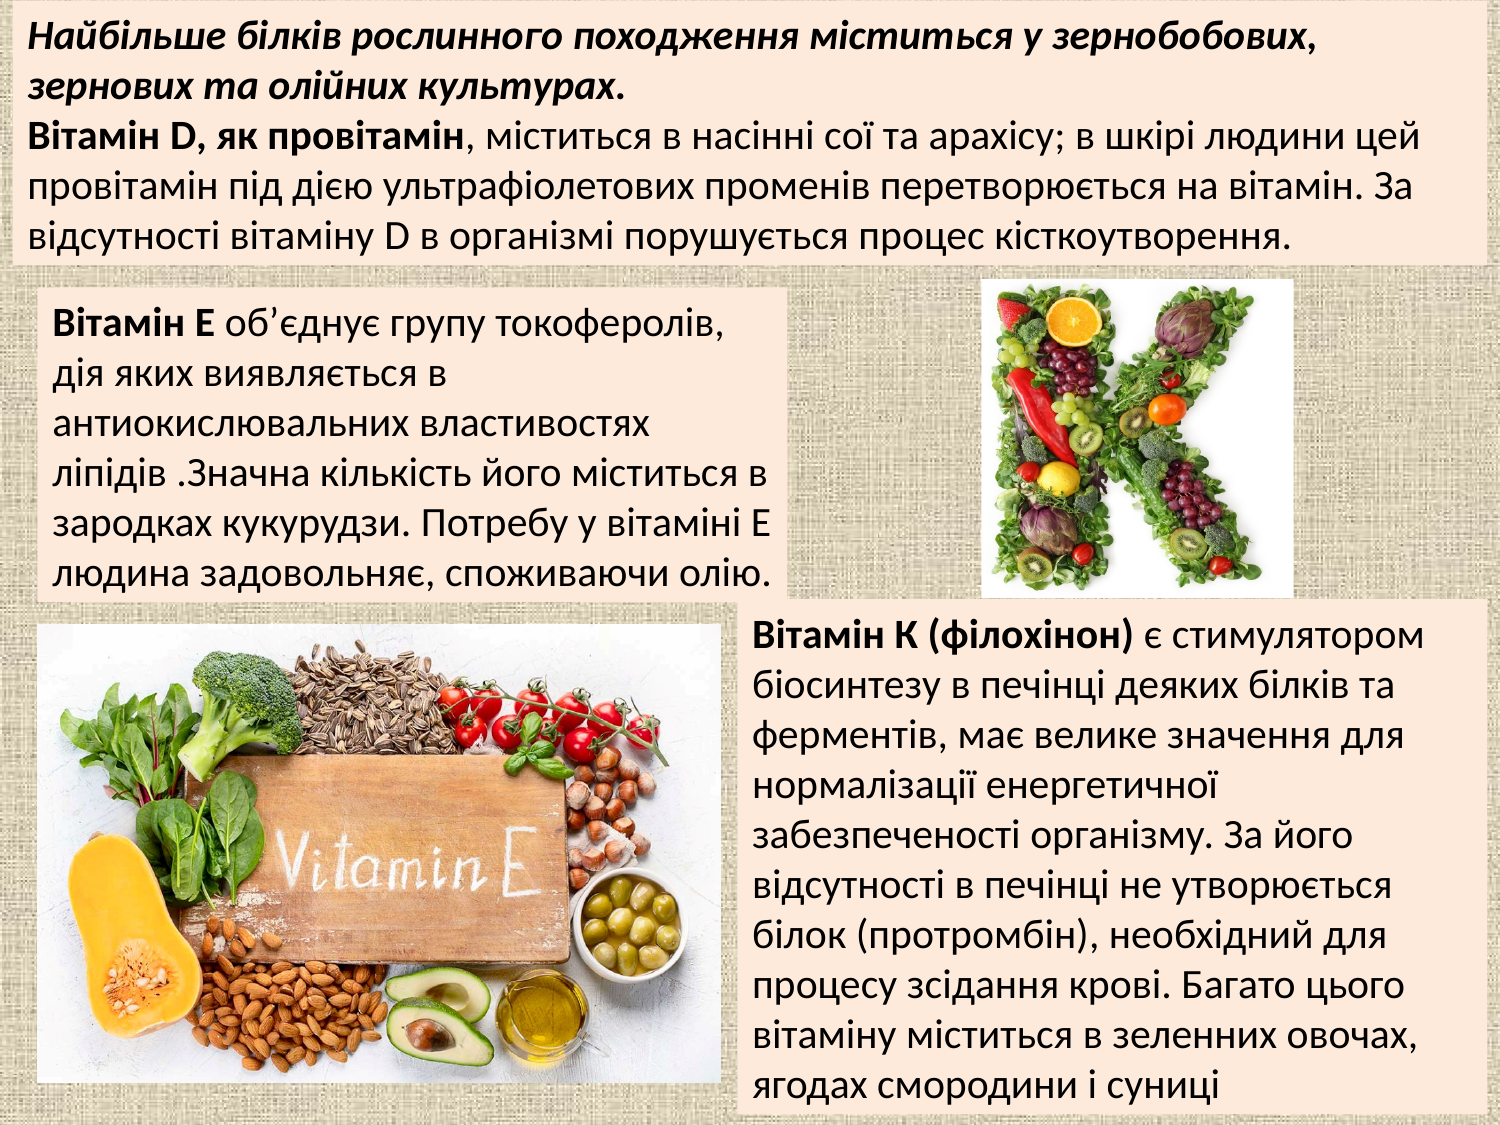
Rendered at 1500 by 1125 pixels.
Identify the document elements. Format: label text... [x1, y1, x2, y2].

text_box Найбільше білків рослинного походження міститься у зернобобових, зернових та олійних культурах. Вітамін D, як провітамін, міститься в насінні сої та арахісу; в шкірі людини цей провітамін під дією ультрафіолетових променів перетворюється на вітамін. За відсутності вітаміну D в організмі порушується процес кісткоутворення. [12, 0, 1488, 266]
text_box Вітамін К (філохінон) є стимулятором біосинтезу в печінці деяких білків та ферментів, має велике значення для нормалізації енергетичної забезпеченості організму. За його відсутності в печінці не утворюється білок (протромбін), необхідний для процесу зсідання крові. Багато цього вітаміну міститься в зеленних овочах, ягодах смородини і суниці [737, 599, 1488, 1115]
text_box Вітамін Е об’єднує групу токоферолів, дія яких виявляється в антиокислювальних властивостях ліпідів .Значна кількість його міститься в зародках кукурудзи. Потребу у вітаміні Е людина задовольняє, споживаючи олію. [37, 287, 788, 603]
picture [0, 0, 1500, 1125]
